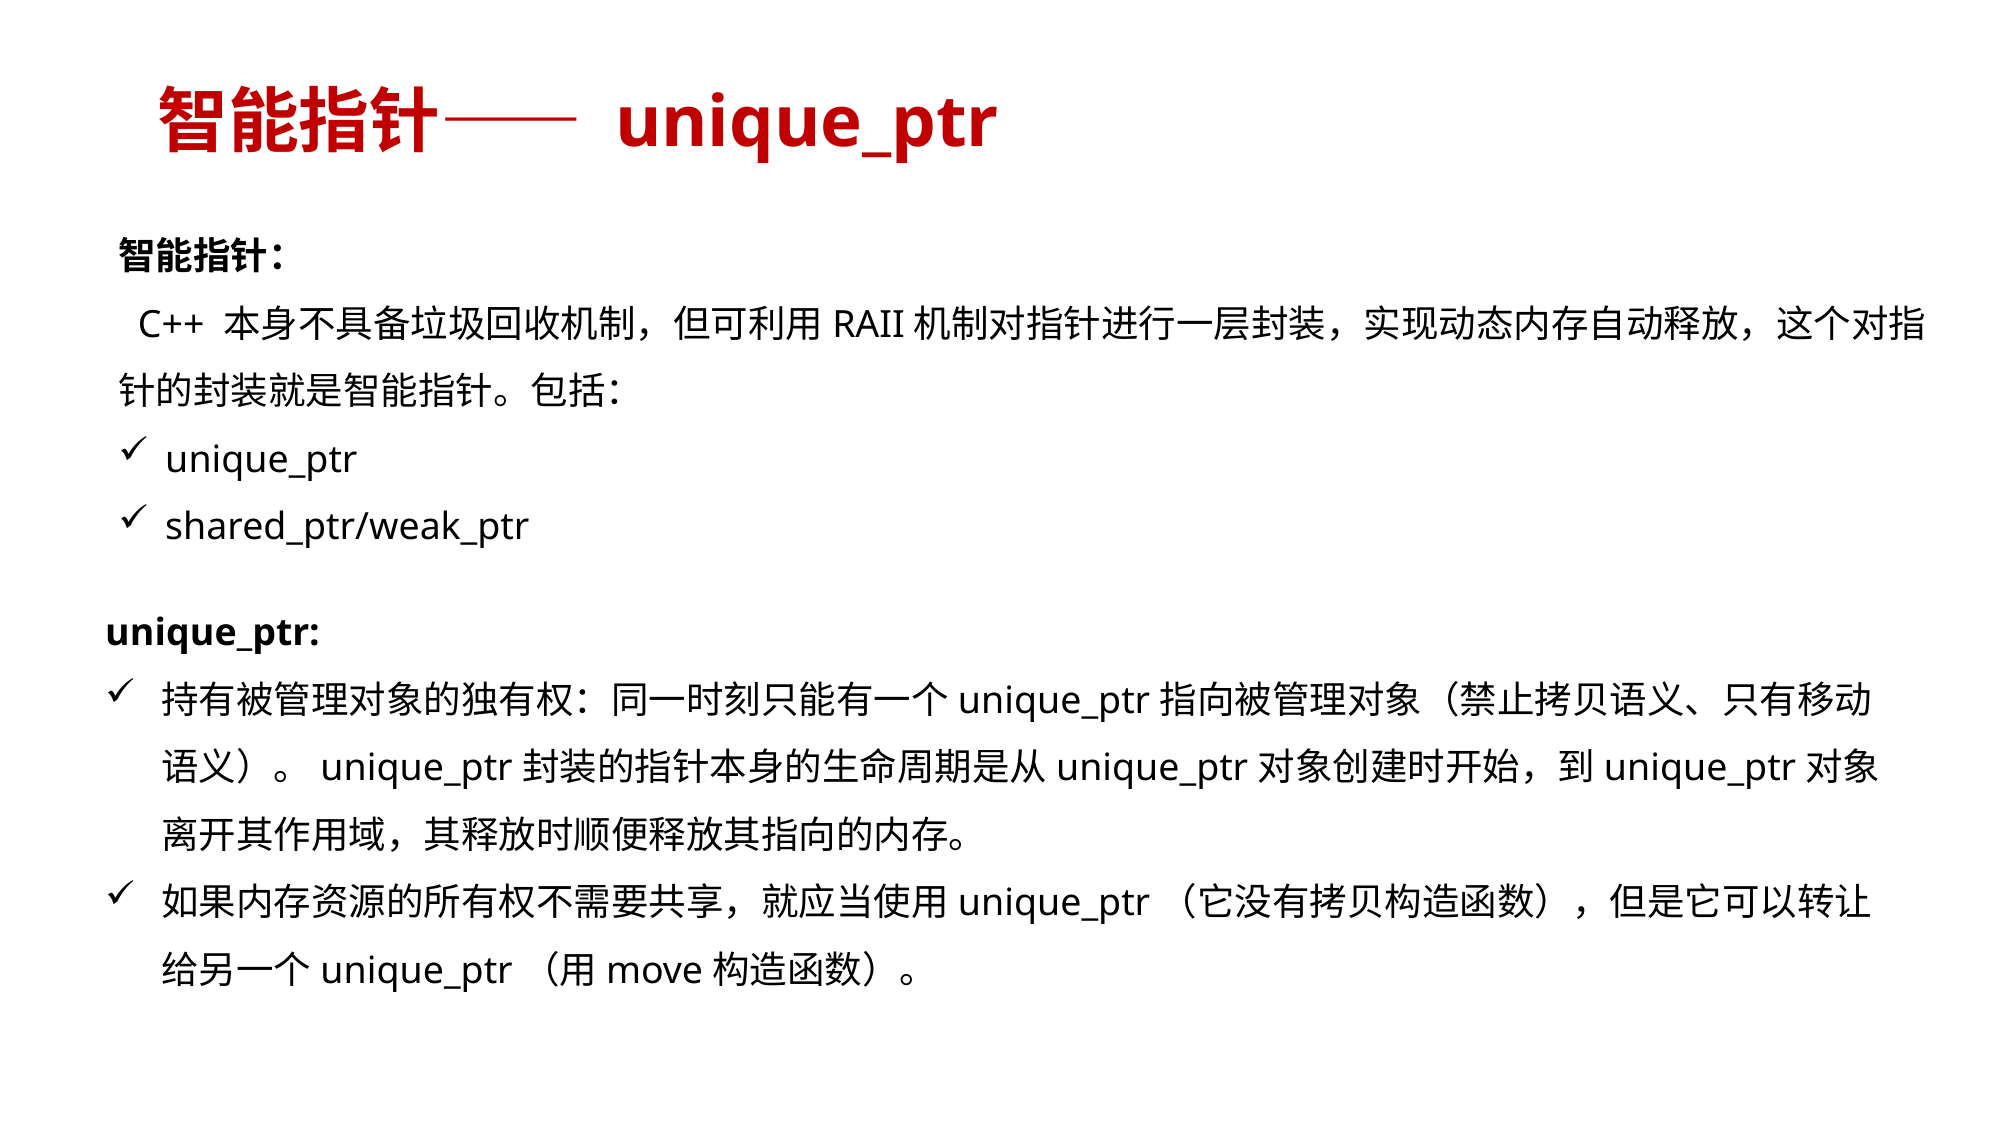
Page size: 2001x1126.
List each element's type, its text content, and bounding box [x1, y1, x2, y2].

text_box unique_ptr: 持有被管理对象的独有权：同一时刻只能有一个unique_ptr指向被管理对象（禁止拷贝语义、只有移动语义）。unique_ptr封装的指针本身的生命周期是从unique_ptr对象创建时开始，到unique_ptr对象离开其作用域，其释放时顺便释放其指向的内存。 如果内存资源的所有权不需要共享，就应当使用unique_ptr（它没有拷贝构造函数），但是它可以转让给另一个unique_ptr（用move构造函数）。 [90, 578, 1910, 1074]
text_box 智能指针： C++ 本身不具备垃圾回收机制，但可利用RAII机制对指针进行一层封装，实现动态内存自动释放，这个对指针的封装就是智能指针。包括： unique_ptr shared_ptr/weak_ptr [103, 202, 1946, 555]
title 智能指针—— unique_ptr [137, 59, 1863, 177]
